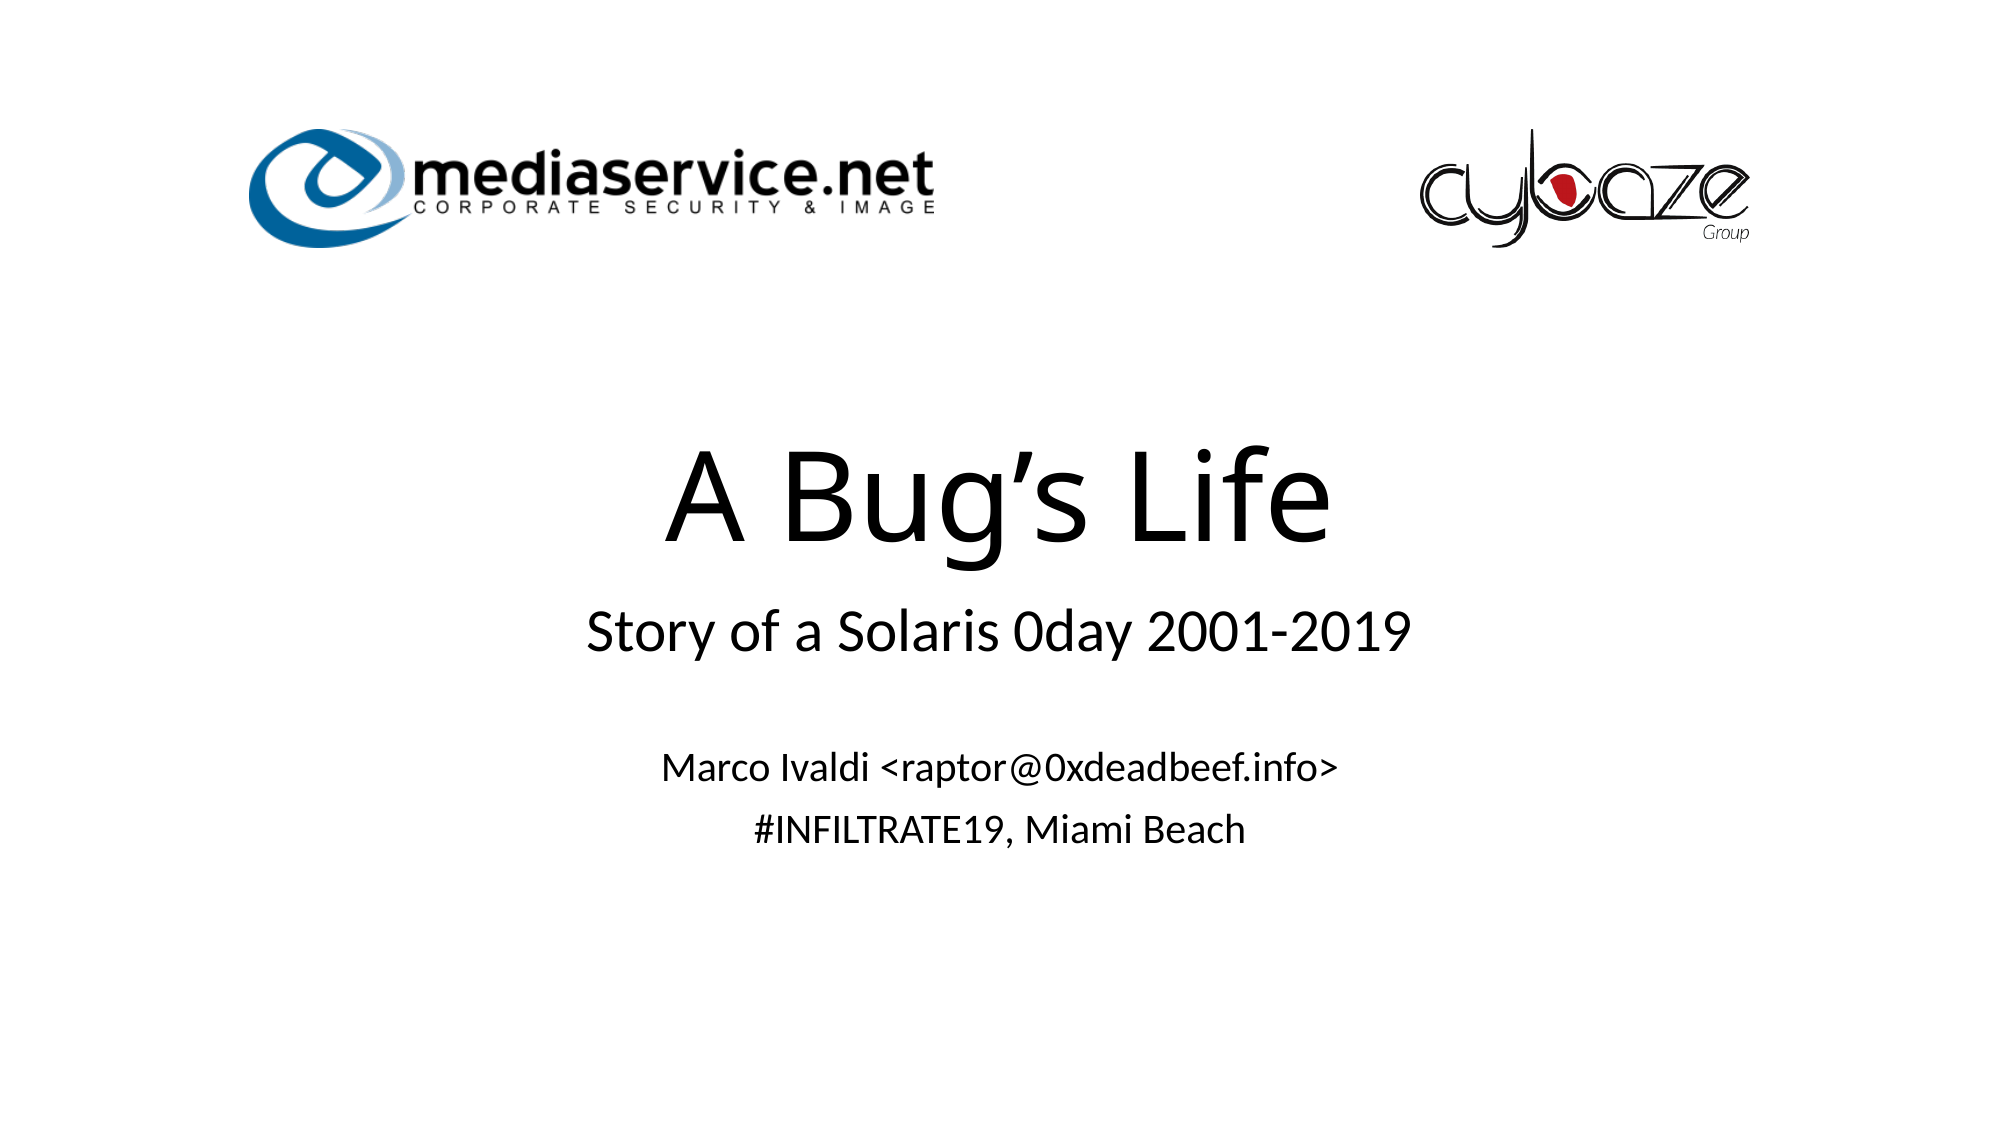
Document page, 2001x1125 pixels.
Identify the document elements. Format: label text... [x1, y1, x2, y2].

subtitle Story of a Solaris 0day 2001-2019 Marco Ivaldi <raptor@0xdeadbeef.info> #INFILTRATE19, Miami Beach [249, 590, 1750, 863]
picture [1419, 129, 1750, 248]
title A Bug’s Life [249, 184, 1750, 576]
picture [249, 129, 934, 248]
